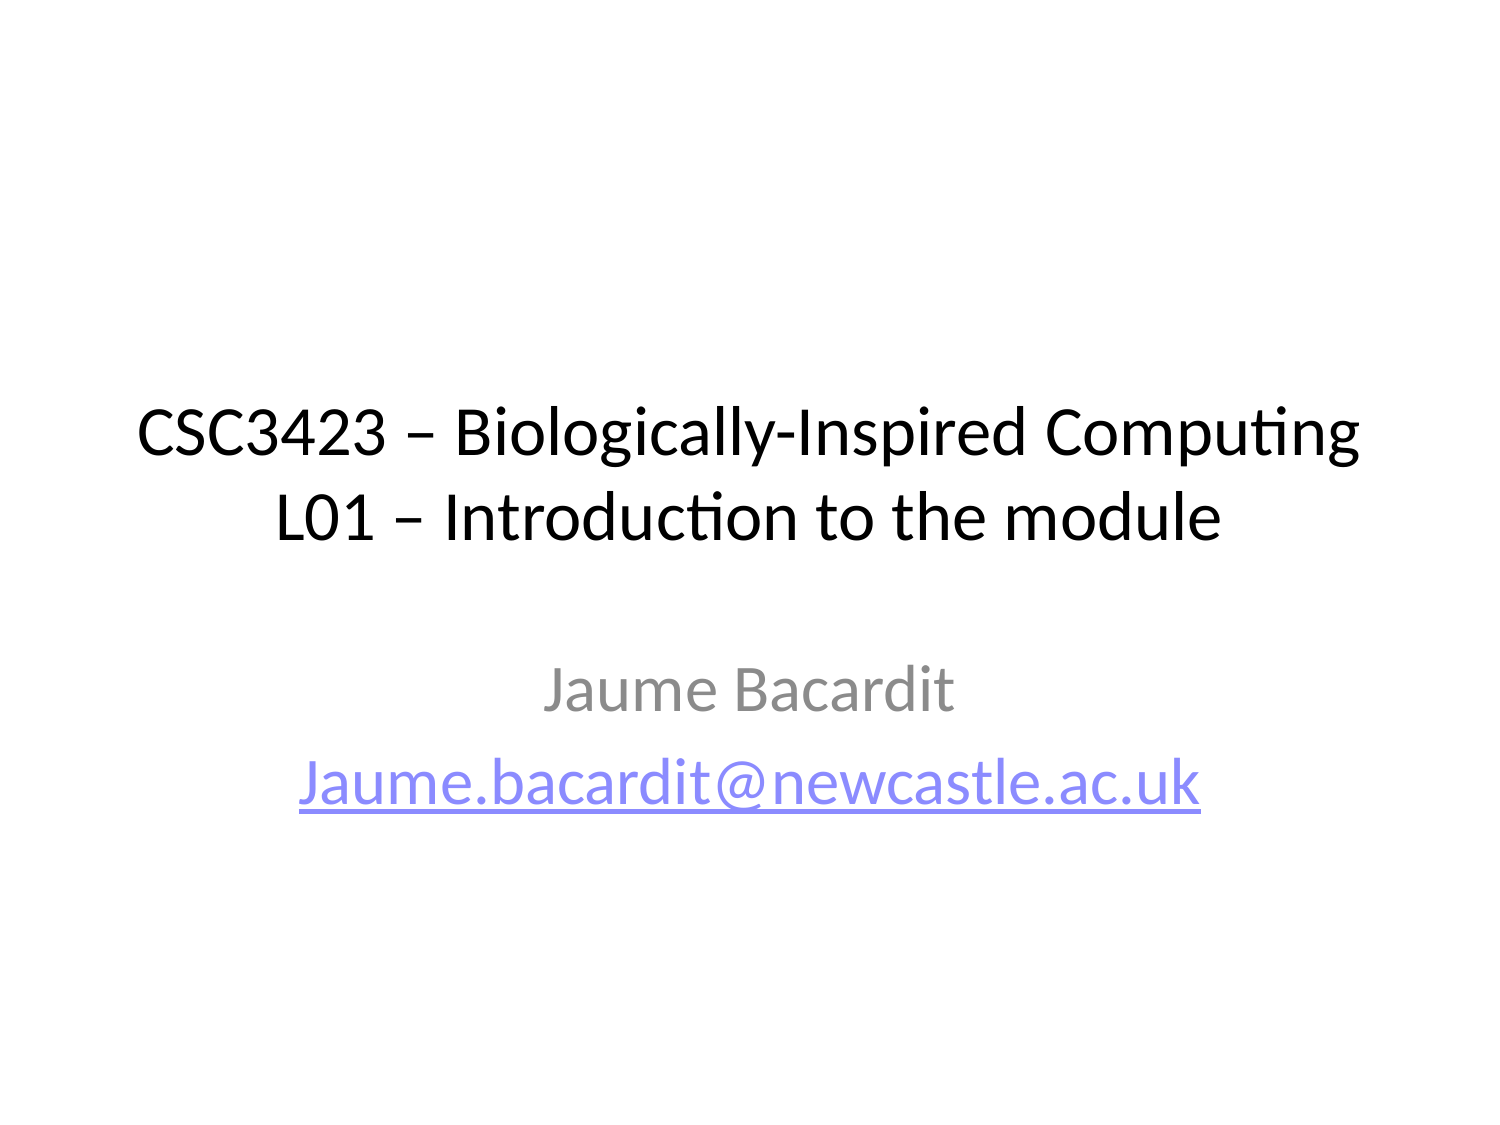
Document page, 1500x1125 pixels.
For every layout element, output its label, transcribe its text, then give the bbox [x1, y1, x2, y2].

title CSC3423 – Biologically-Inspired Computing L01 – Introduction to the module [112, 349, 1388, 591]
subtitle Jaume Bacardit Jaume.bacardit@newcastle.ac.uk [225, 637, 1275, 925]
